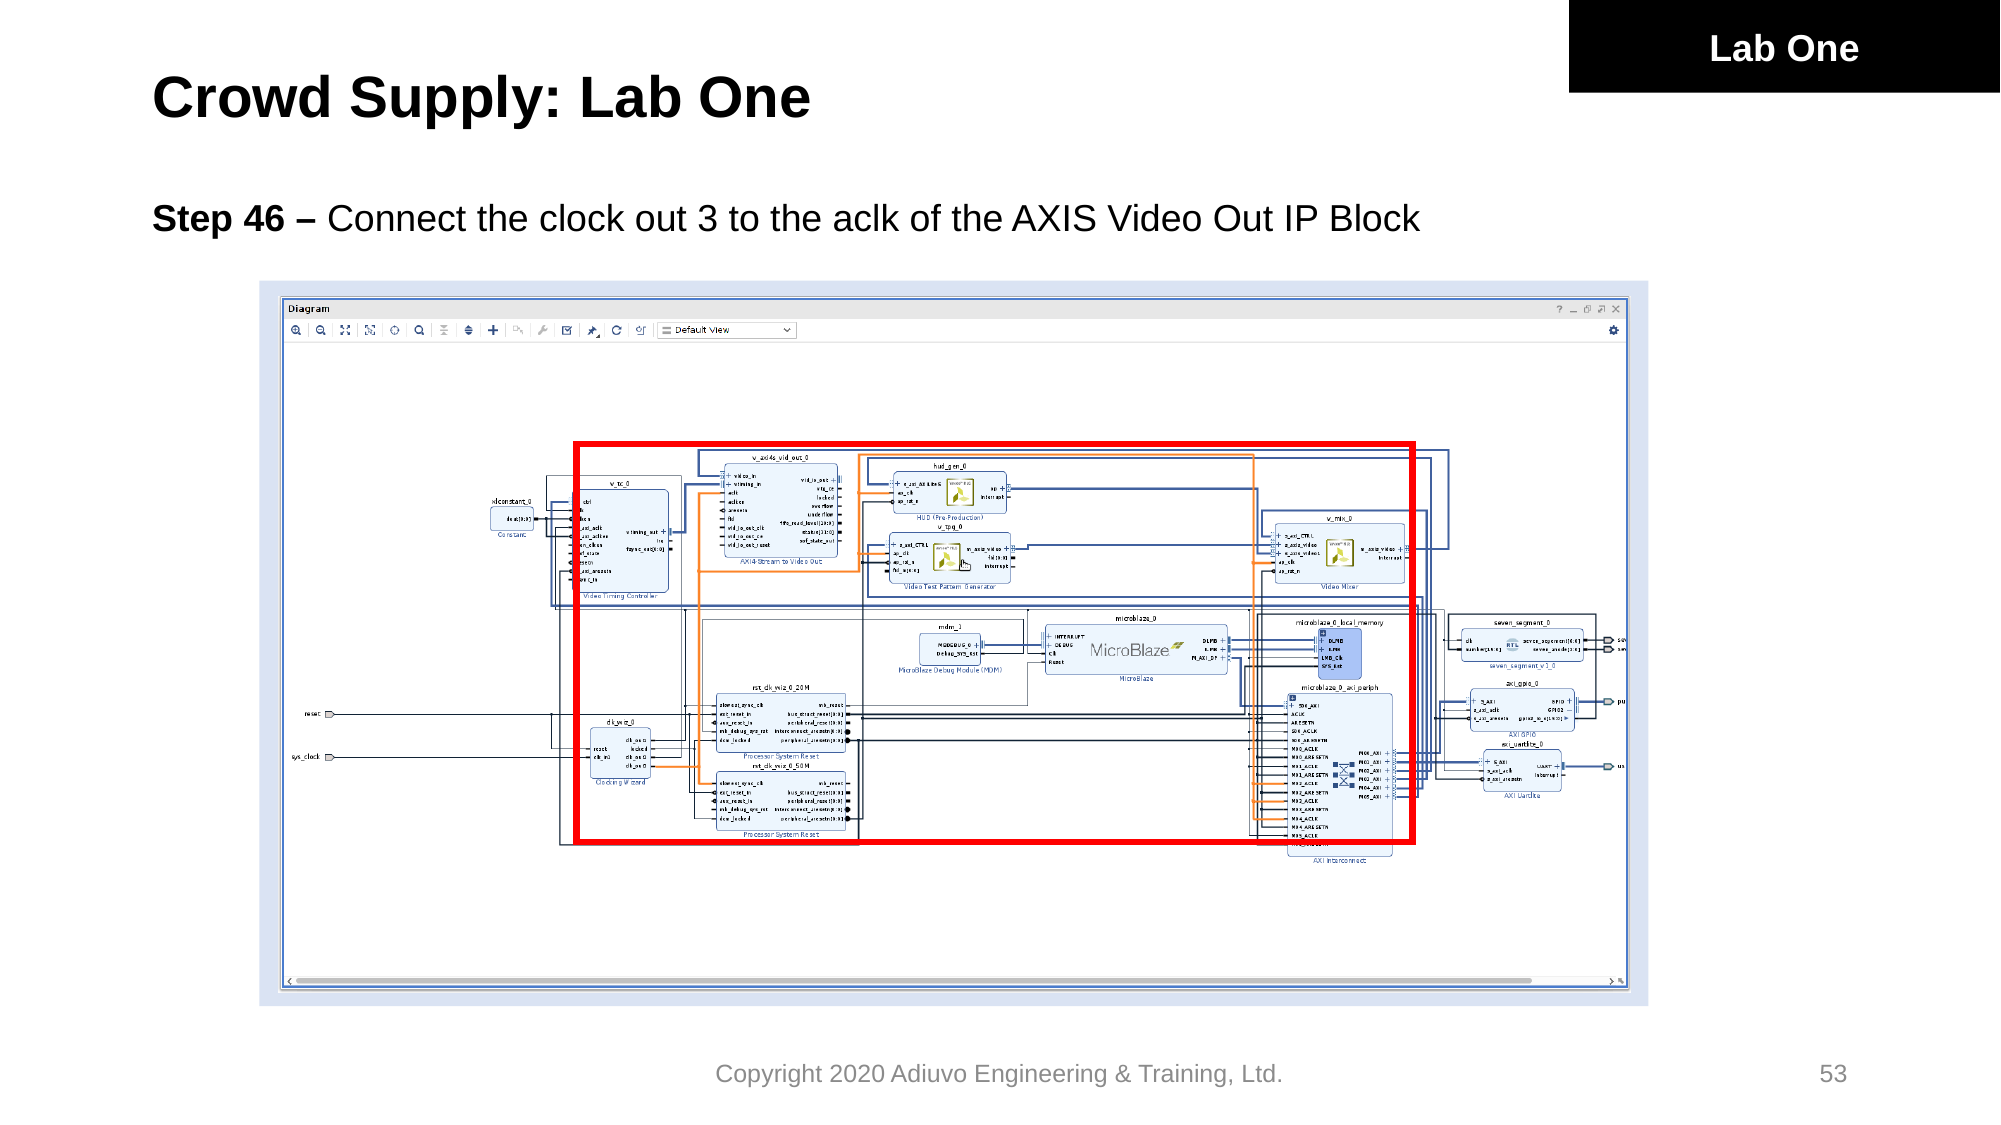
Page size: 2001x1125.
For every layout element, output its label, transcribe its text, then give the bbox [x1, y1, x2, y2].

text_box [258, 280, 1649, 1007]
footer Copyright 2020 Adiuvo Engineering & Training, Ltd. [662, 1042, 1338, 1103]
text_box Step 46 – Connect the clock out 3 to the aclk of the AXIS Video Out IP Block [137, 186, 1863, 247]
picture [278, 296, 1631, 993]
text_box Lab One [1568, 0, 2000, 94]
title Crowd Supply: Lab One [137, 59, 1863, 153]
slide_number 53 [1412, 1042, 1863, 1103]
